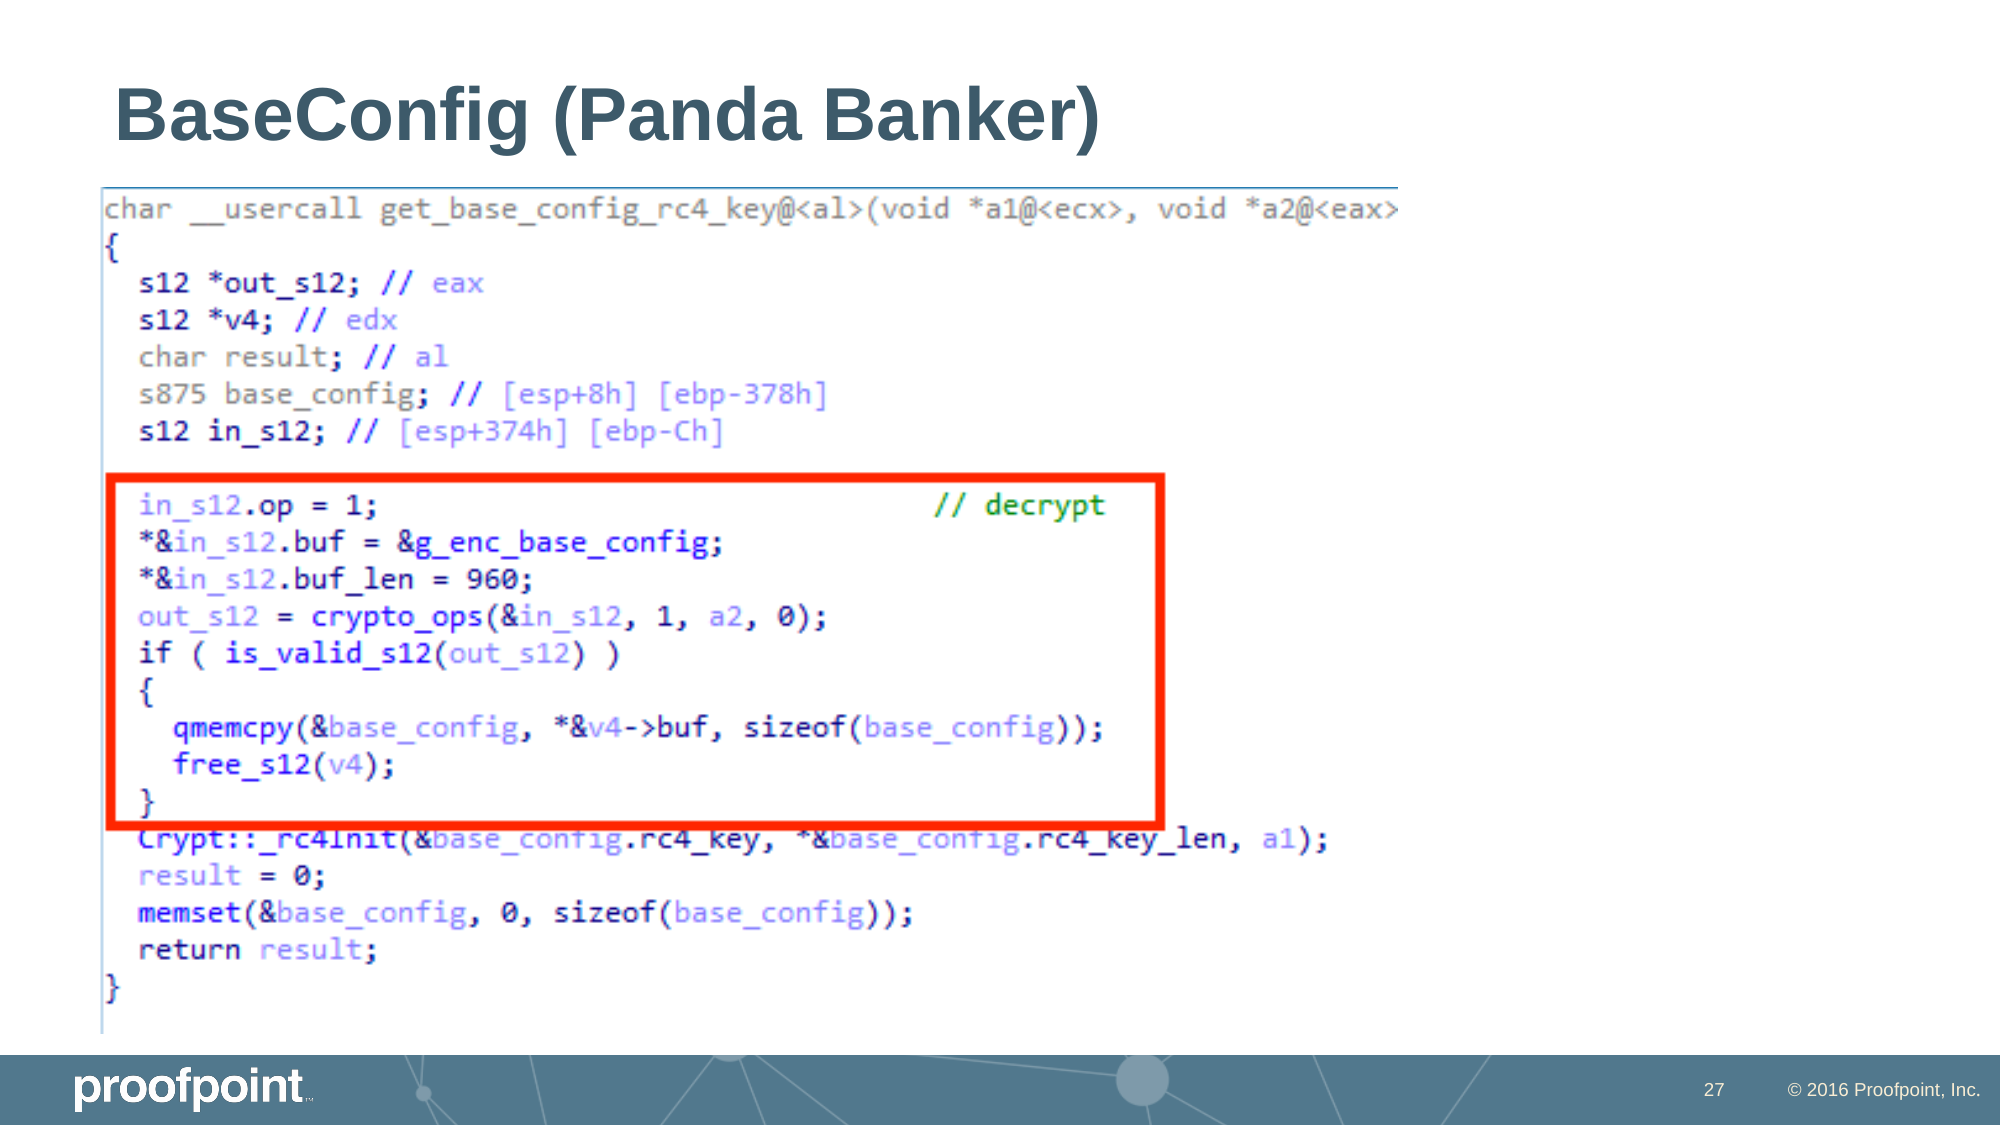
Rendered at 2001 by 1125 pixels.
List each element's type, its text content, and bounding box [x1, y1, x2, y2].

picture [75, 1067, 313, 1112]
title BaseConfig (Panda Banker) [99, 45, 1900, 188]
picture [99, 187, 1398, 1034]
